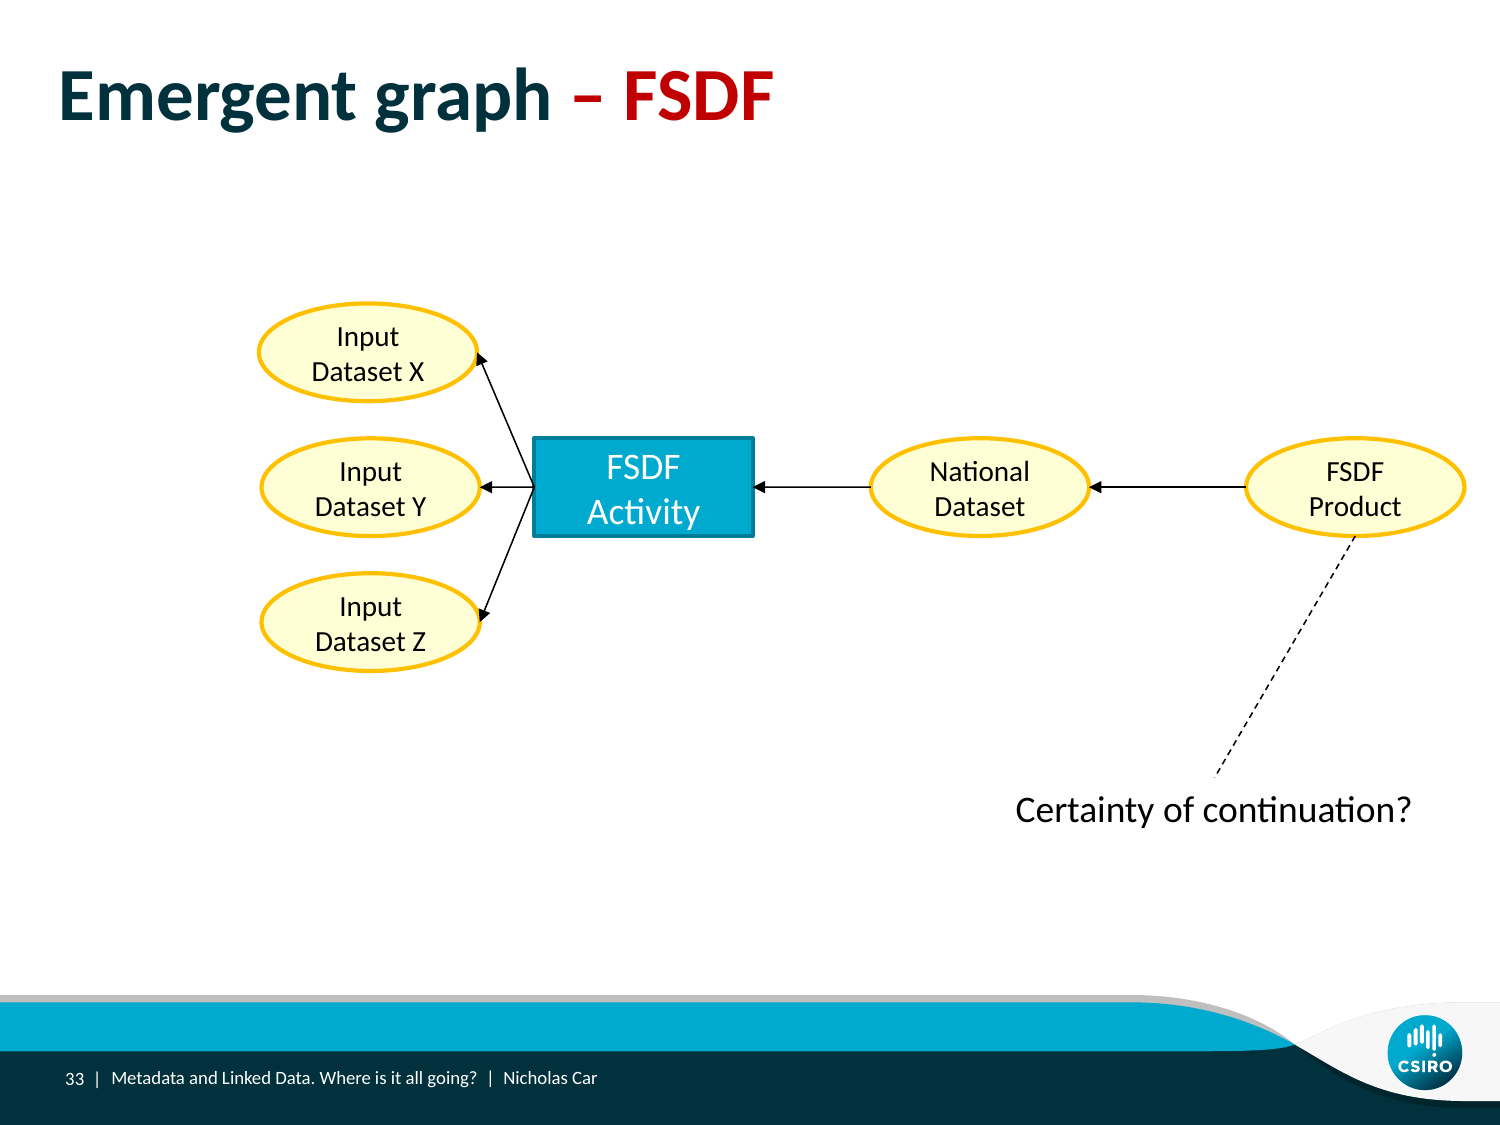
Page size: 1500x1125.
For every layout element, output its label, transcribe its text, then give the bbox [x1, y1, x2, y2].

text_box FSDF Activity [538, 436, 755, 538]
text_box National Dataset [868, 436, 1092, 539]
text_box FSDF Product [1244, 436, 1467, 539]
text_box Input Dataset X [256, 301, 480, 404]
title Emergent graph – FSDF [58, 45, 1447, 185]
footer Metadata and Linked Data. Where is it all going? | Nicholas Car [111, 1067, 1110, 1088]
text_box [479, 494, 535, 623]
text_box Input Dataset Y [259, 436, 474, 539]
text_box Input Dataset Z [259, 571, 481, 674]
slide_number 33 | [54, 1067, 102, 1088]
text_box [476, 352, 535, 488]
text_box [1214, 535, 1356, 778]
text_box Certainty of continuation? [1000, 777, 1429, 838]
